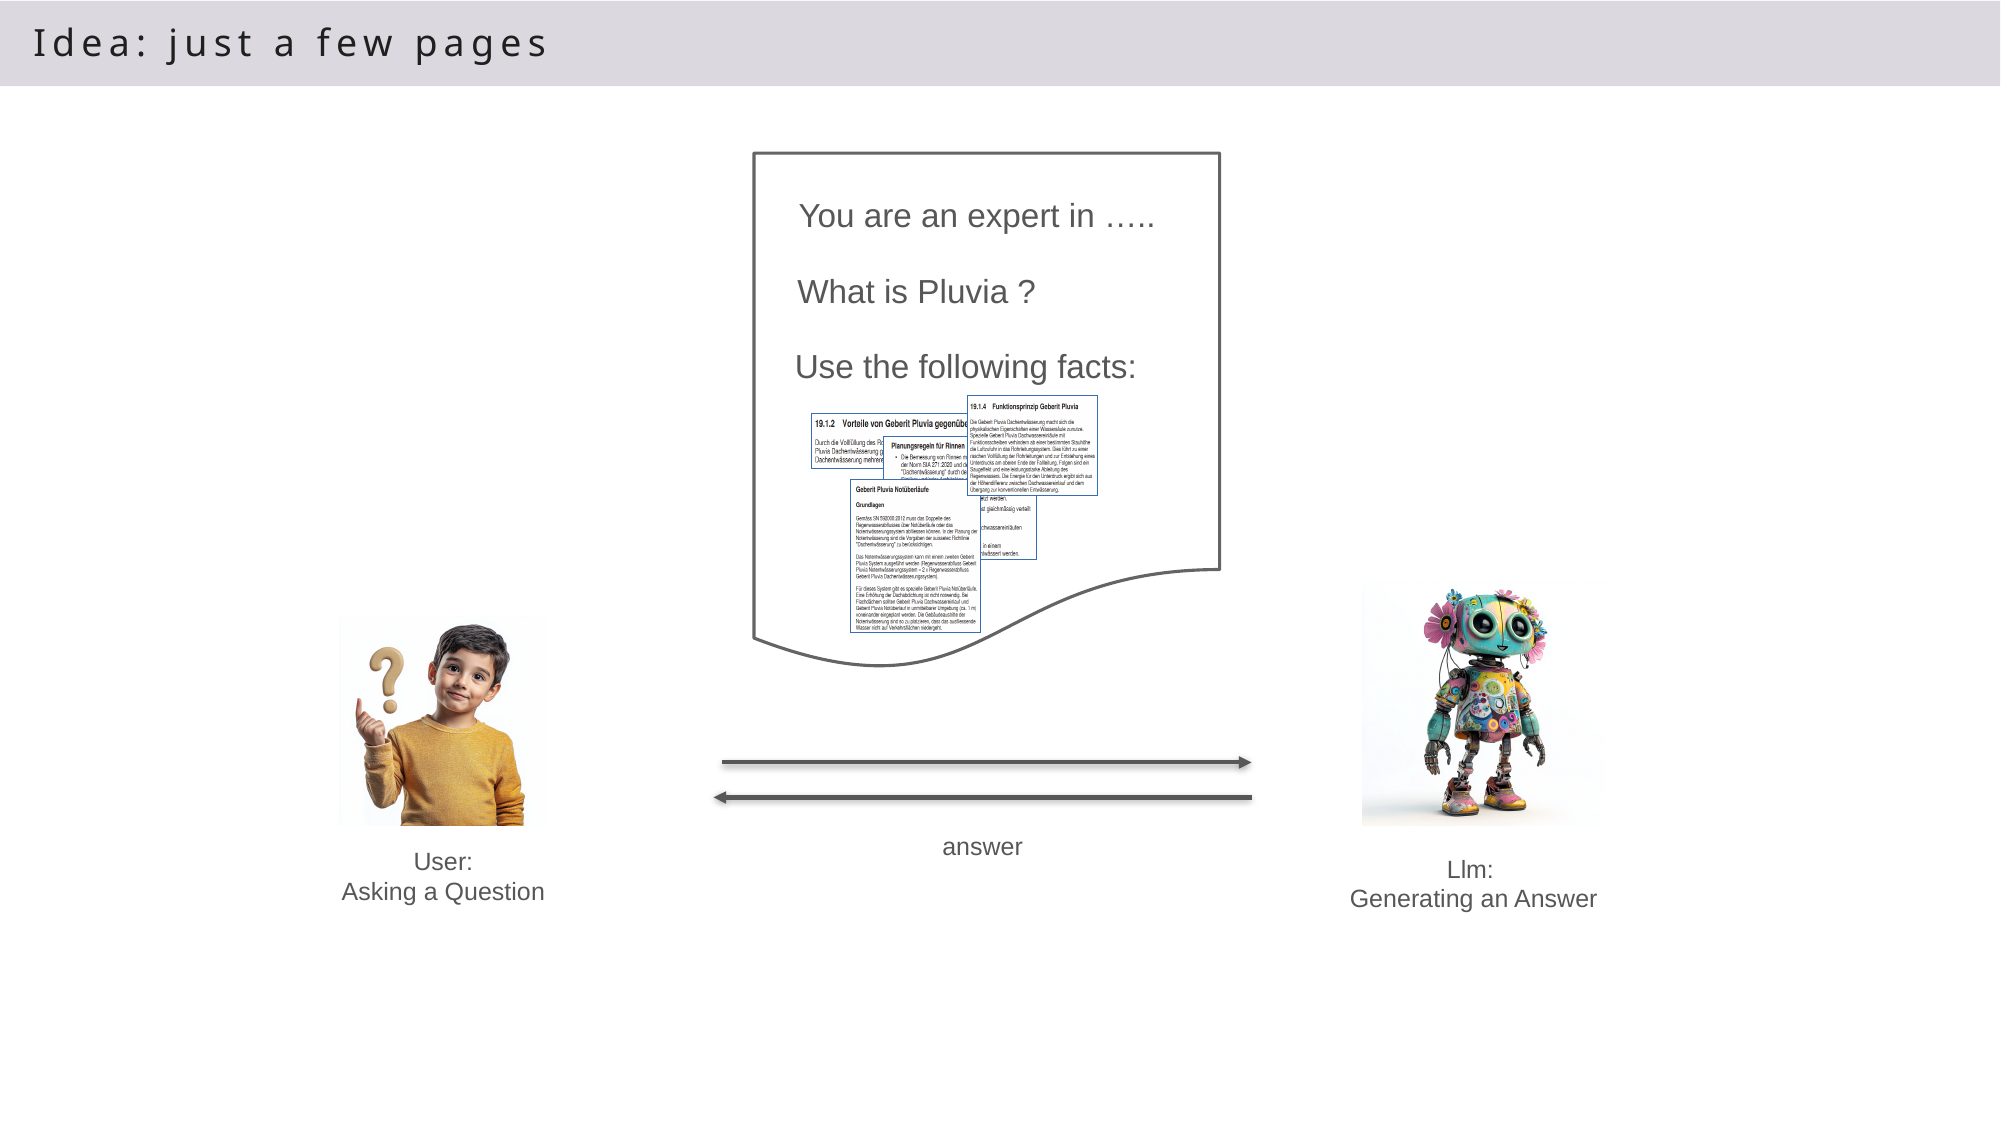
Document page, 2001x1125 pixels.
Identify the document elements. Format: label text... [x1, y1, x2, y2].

text_box Use the following facts: [794, 345, 1138, 386]
picture [338, 616, 549, 826]
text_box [810, 395, 1098, 633]
title Idea: just a few pages [13, 0, 1128, 85]
text_box What is Pluvia ? [797, 269, 1037, 310]
text_box Llm: Generating an Answer [1335, 845, 1613, 921]
picture [1362, 582, 1606, 826]
text_box You are an expert in ….. [798, 194, 1157, 235]
text_box User: Asking a Question [326, 838, 561, 913]
text_box answer [927, 822, 1038, 868]
text_box [751, 150, 1222, 668]
